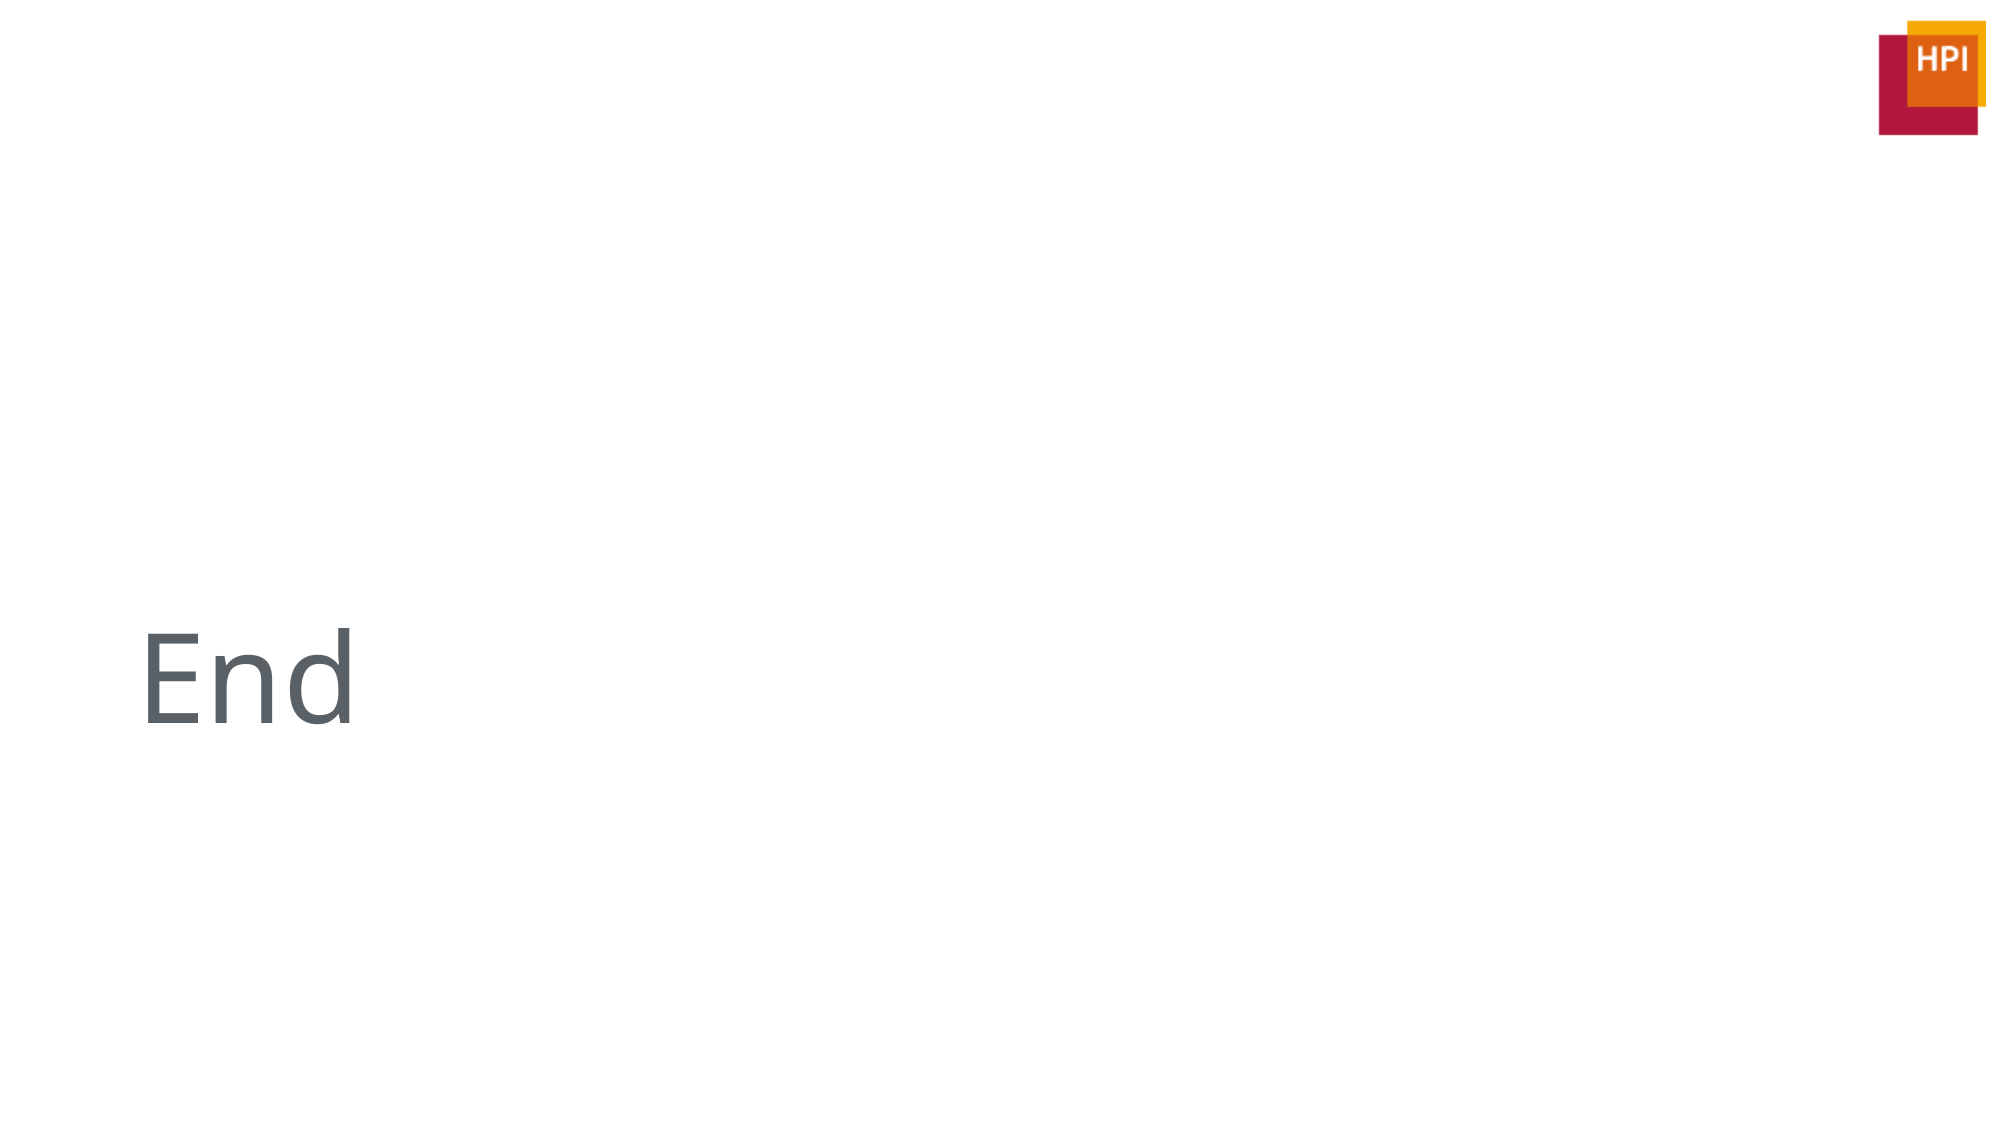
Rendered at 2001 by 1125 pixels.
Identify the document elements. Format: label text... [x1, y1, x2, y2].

title End [136, 573, 1862, 749]
picture [1873, 18, 1986, 140]
